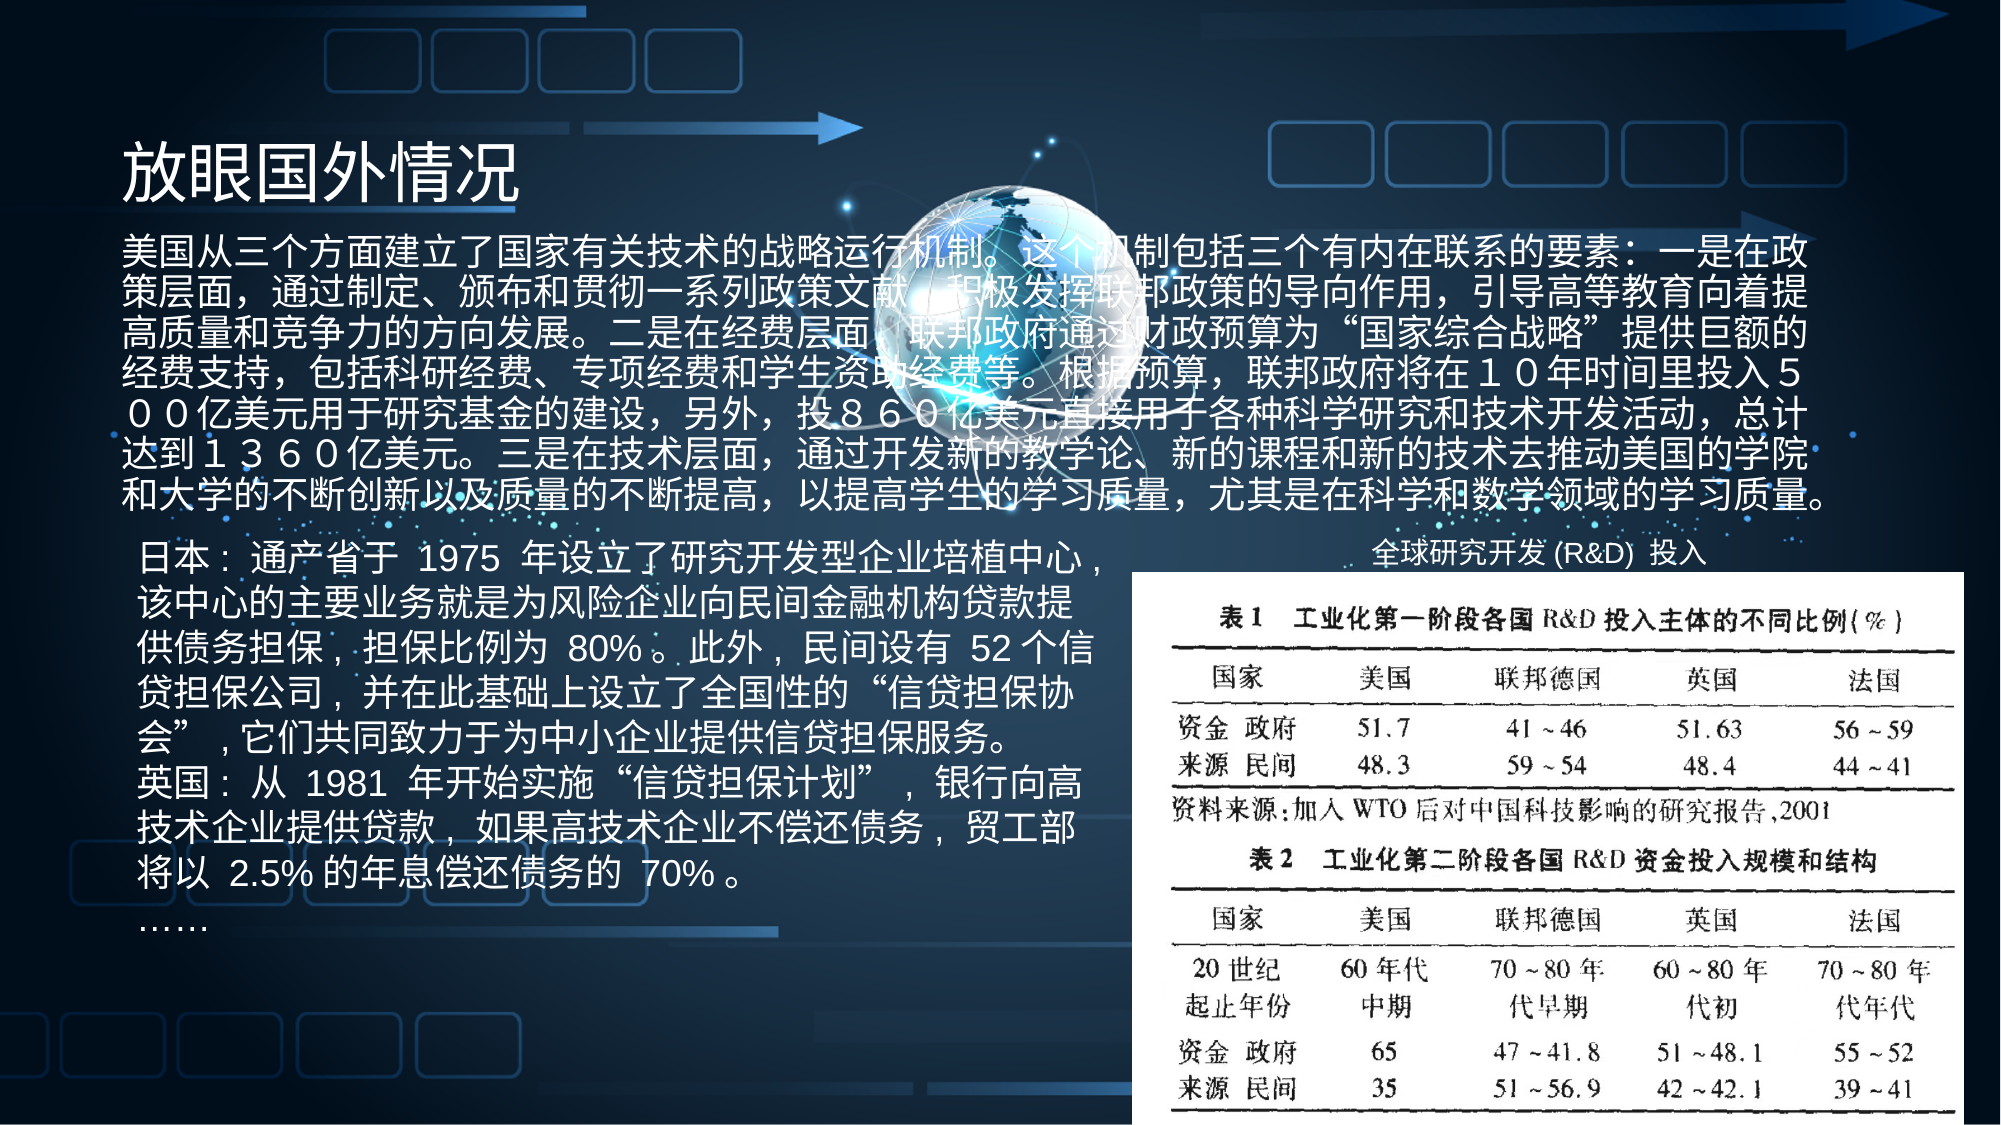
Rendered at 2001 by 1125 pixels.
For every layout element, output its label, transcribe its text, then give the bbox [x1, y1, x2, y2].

text_box 日本: 通产省于 1975 年设立了研究开发型企业培植中心, 该中心的主要业务就是为风险企业向民间金融机构贷款提供债务担保, 担保比例为 80%。此外, 民间设有 52个信贷担保公司, 并在此基础上设立了全国性的“信贷担保协会”,它们共同致力于为中小企业提供信贷担保服务。 英国: 从 1981 年开始实施“信贷担保计划”, 银行向高技术企业提供贷款, 如果高技术企业不偿还债务, 贸工部将以 2.5%的年息偿还债务的 70%。 …… [121, 526, 1120, 947]
picture [0, 0, 2001, 1125]
list 放眼国外情况 美国从三个方面建立了国家有关技术的战略运行机制。这个机制包括三个有内在联系的要素：一是在政策层面，通过制定、颁布和贯彻一系列政策文献，积极发挥联邦政策的导向作用，引导高等教育向着提高质量和竞争力的方向发展。二是在经费层面，联邦政府通过财政预算为“国家综合战略”提供巨额的经费支持，包括科研经费、专项经费和学生资助经费等。根据预算，联邦政府将在１０年时间里投入５００亿美元用于研究基金的建设，另外，投８６０亿美元直接用于各种科学研究和技术开发活动，总计达到１３６０亿美元。三是在技术层面，通过开发新的教学论、新的课程和新的技术去推动美国的学院和大学的不断创新以及质量的不断提高，以提高学生的学习质量，尤其是在科学和数学领域的学习质量。 [106, 132, 1832, 1014]
text_box 全球研究开发(R&D) 投入 [1356, 527, 1798, 572]
